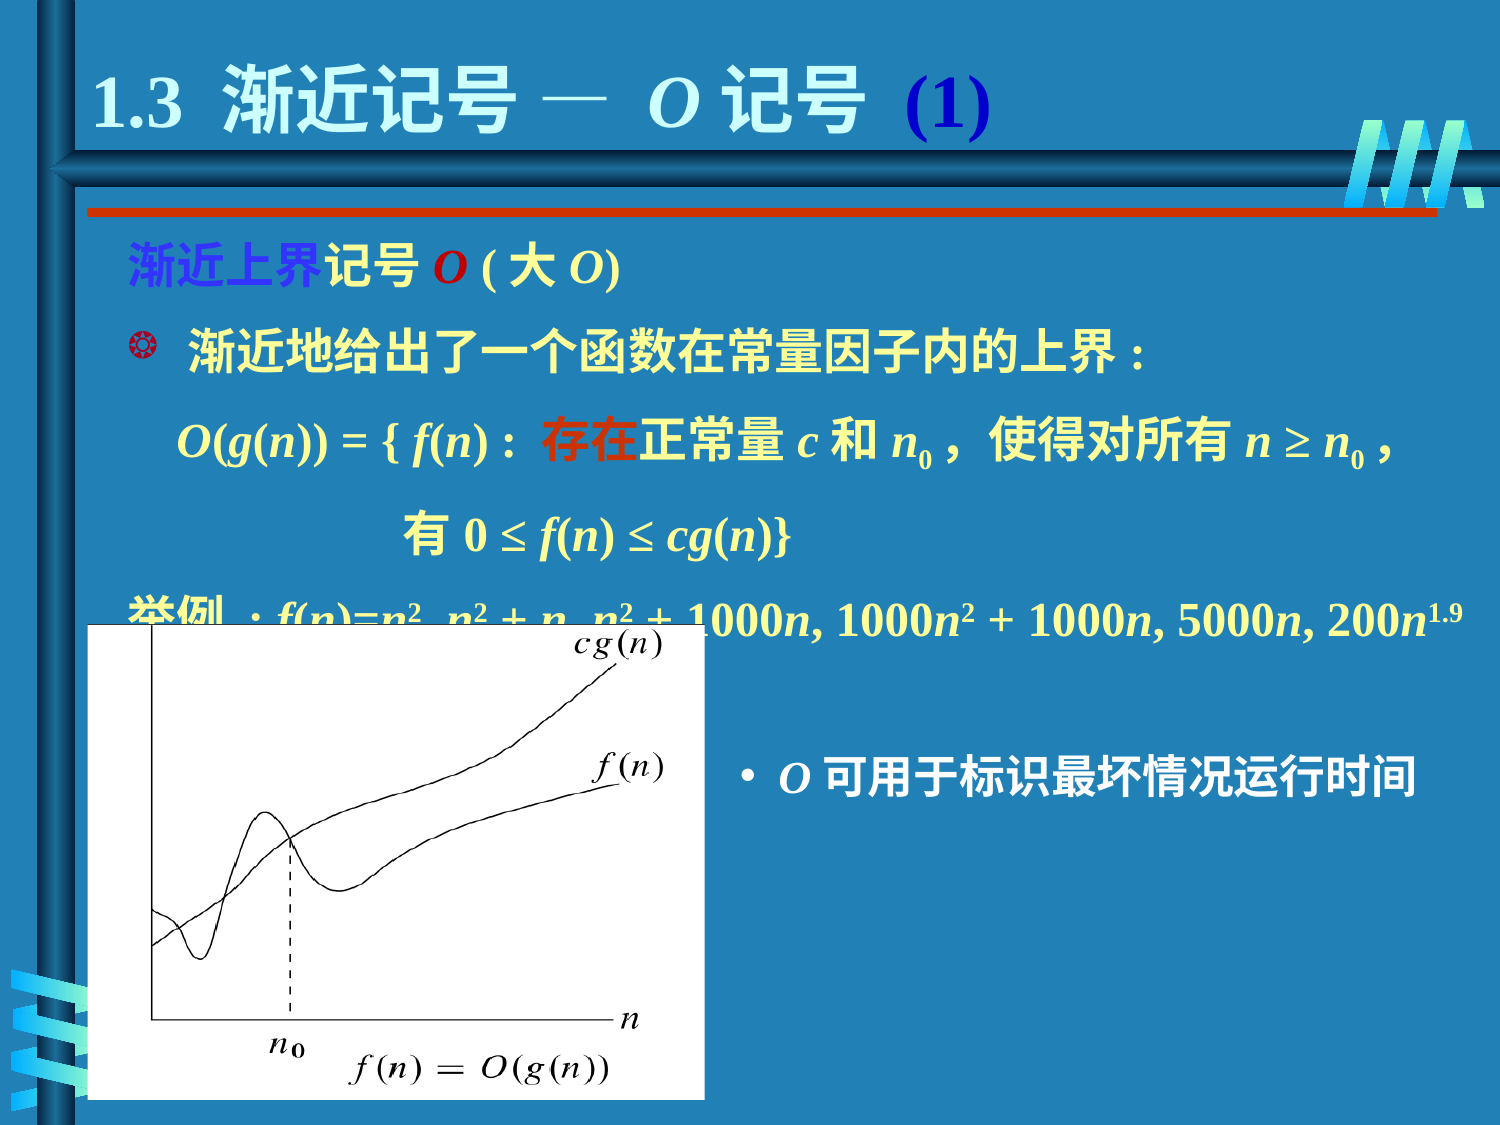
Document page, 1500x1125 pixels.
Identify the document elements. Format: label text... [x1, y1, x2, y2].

text_box O可用于标识最坏情况运行时间 [724, 712, 1473, 810]
title 1.3 渐近记号 — O记号 (1) [75, 37, 1350, 150]
picture [87, 624, 705, 1101]
list 渐近上界记号O (大O) 渐近地给出了一个函数在常量因子内的上界: O(g(n)) = { f(n) : 存在正常量c和n0，使得对所有n ≥ n0， 有0 ≤ f(n) ≤ cg(n)} 举例 : f(n)=n2, n2 + n, n2 + 1000n, 1000n2 + 1000n, 5000n, 200n1.9 [112, 212, 1500, 663]
